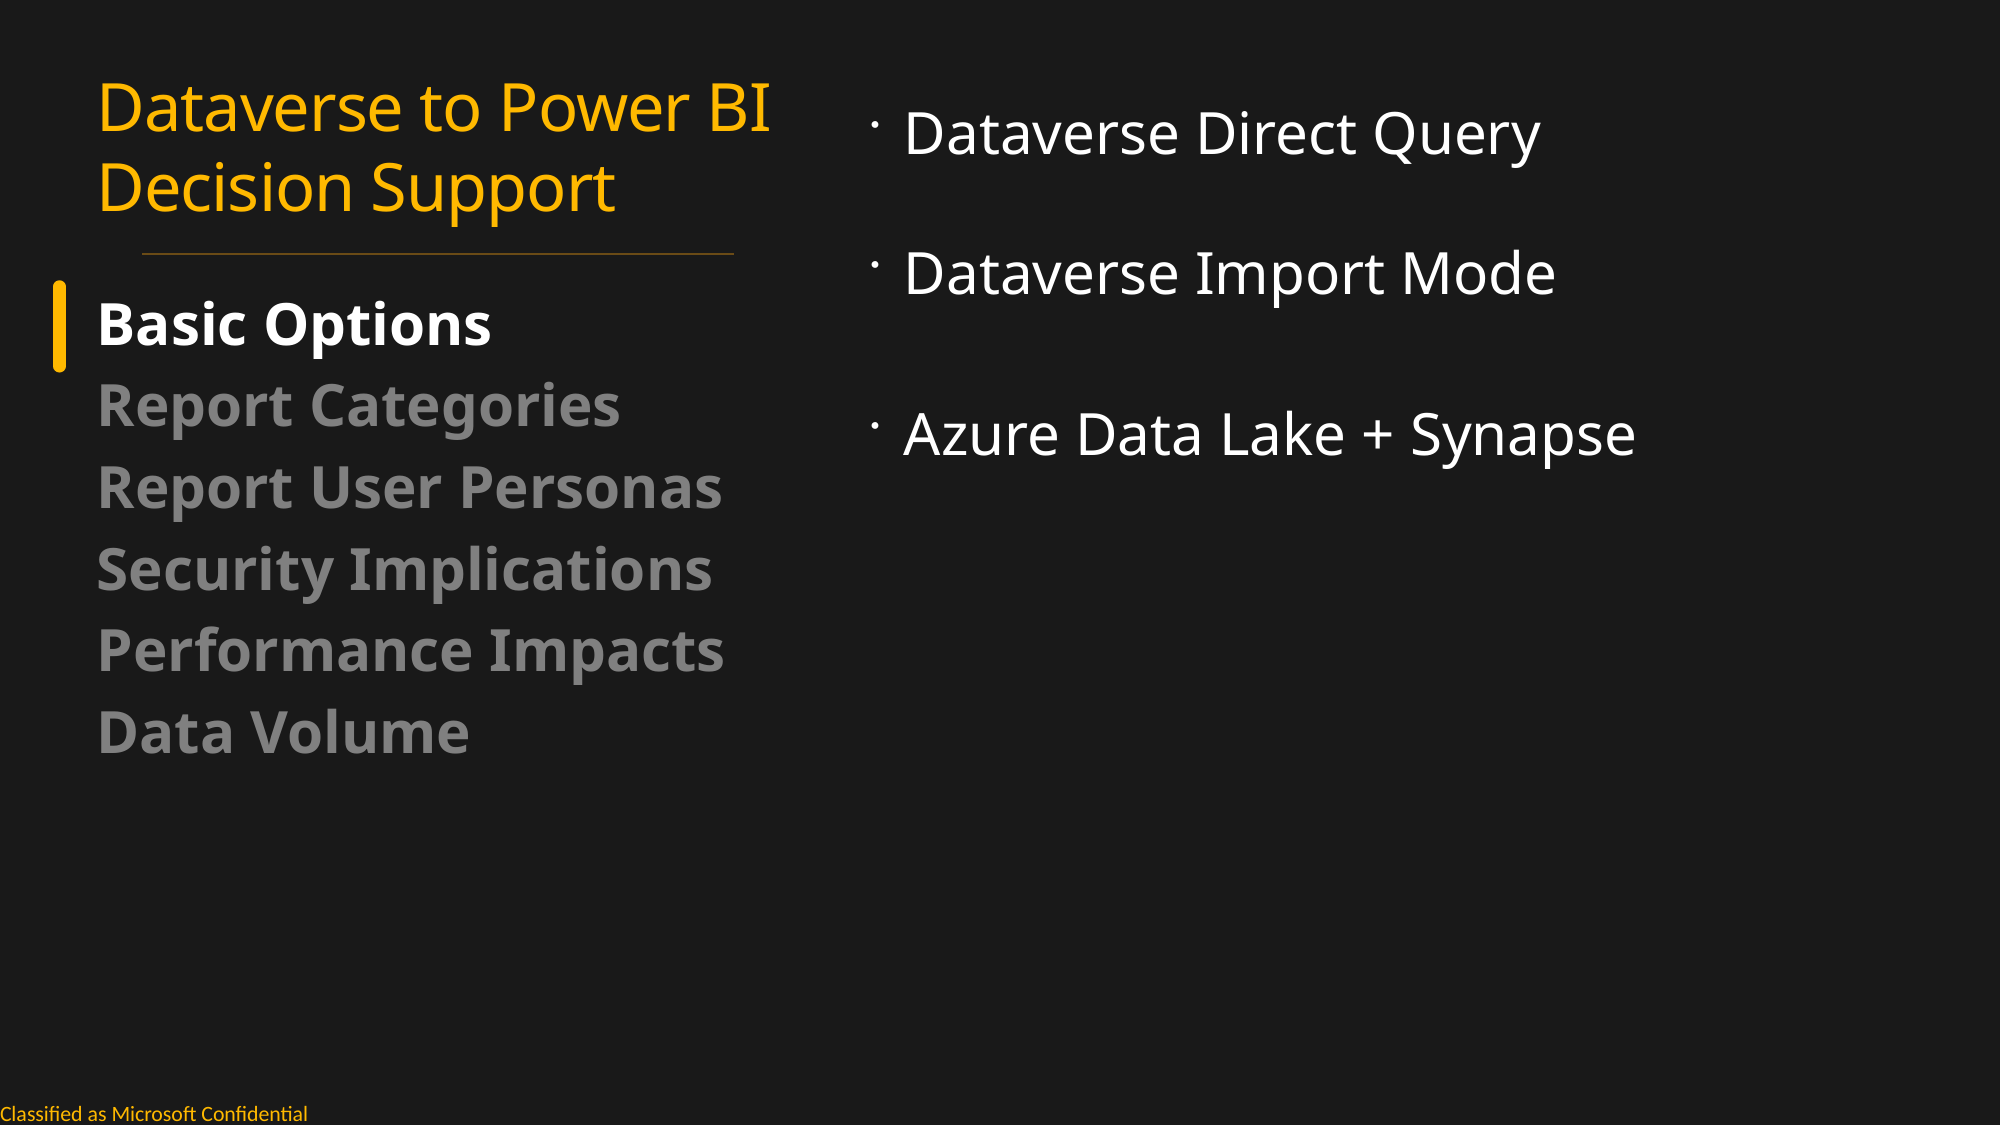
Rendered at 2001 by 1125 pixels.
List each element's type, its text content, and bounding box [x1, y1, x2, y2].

title Dataverse to Power BI Decision Support [96, 64, 821, 226]
list Basic Options Report Categories Report User Personas Security Implications Performance Impacts Data Volume [96, 286, 821, 782]
list Dataverse Direct Query Dataverse Import Mode Azure Data Lake + Synapse [866, 96, 1929, 519]
